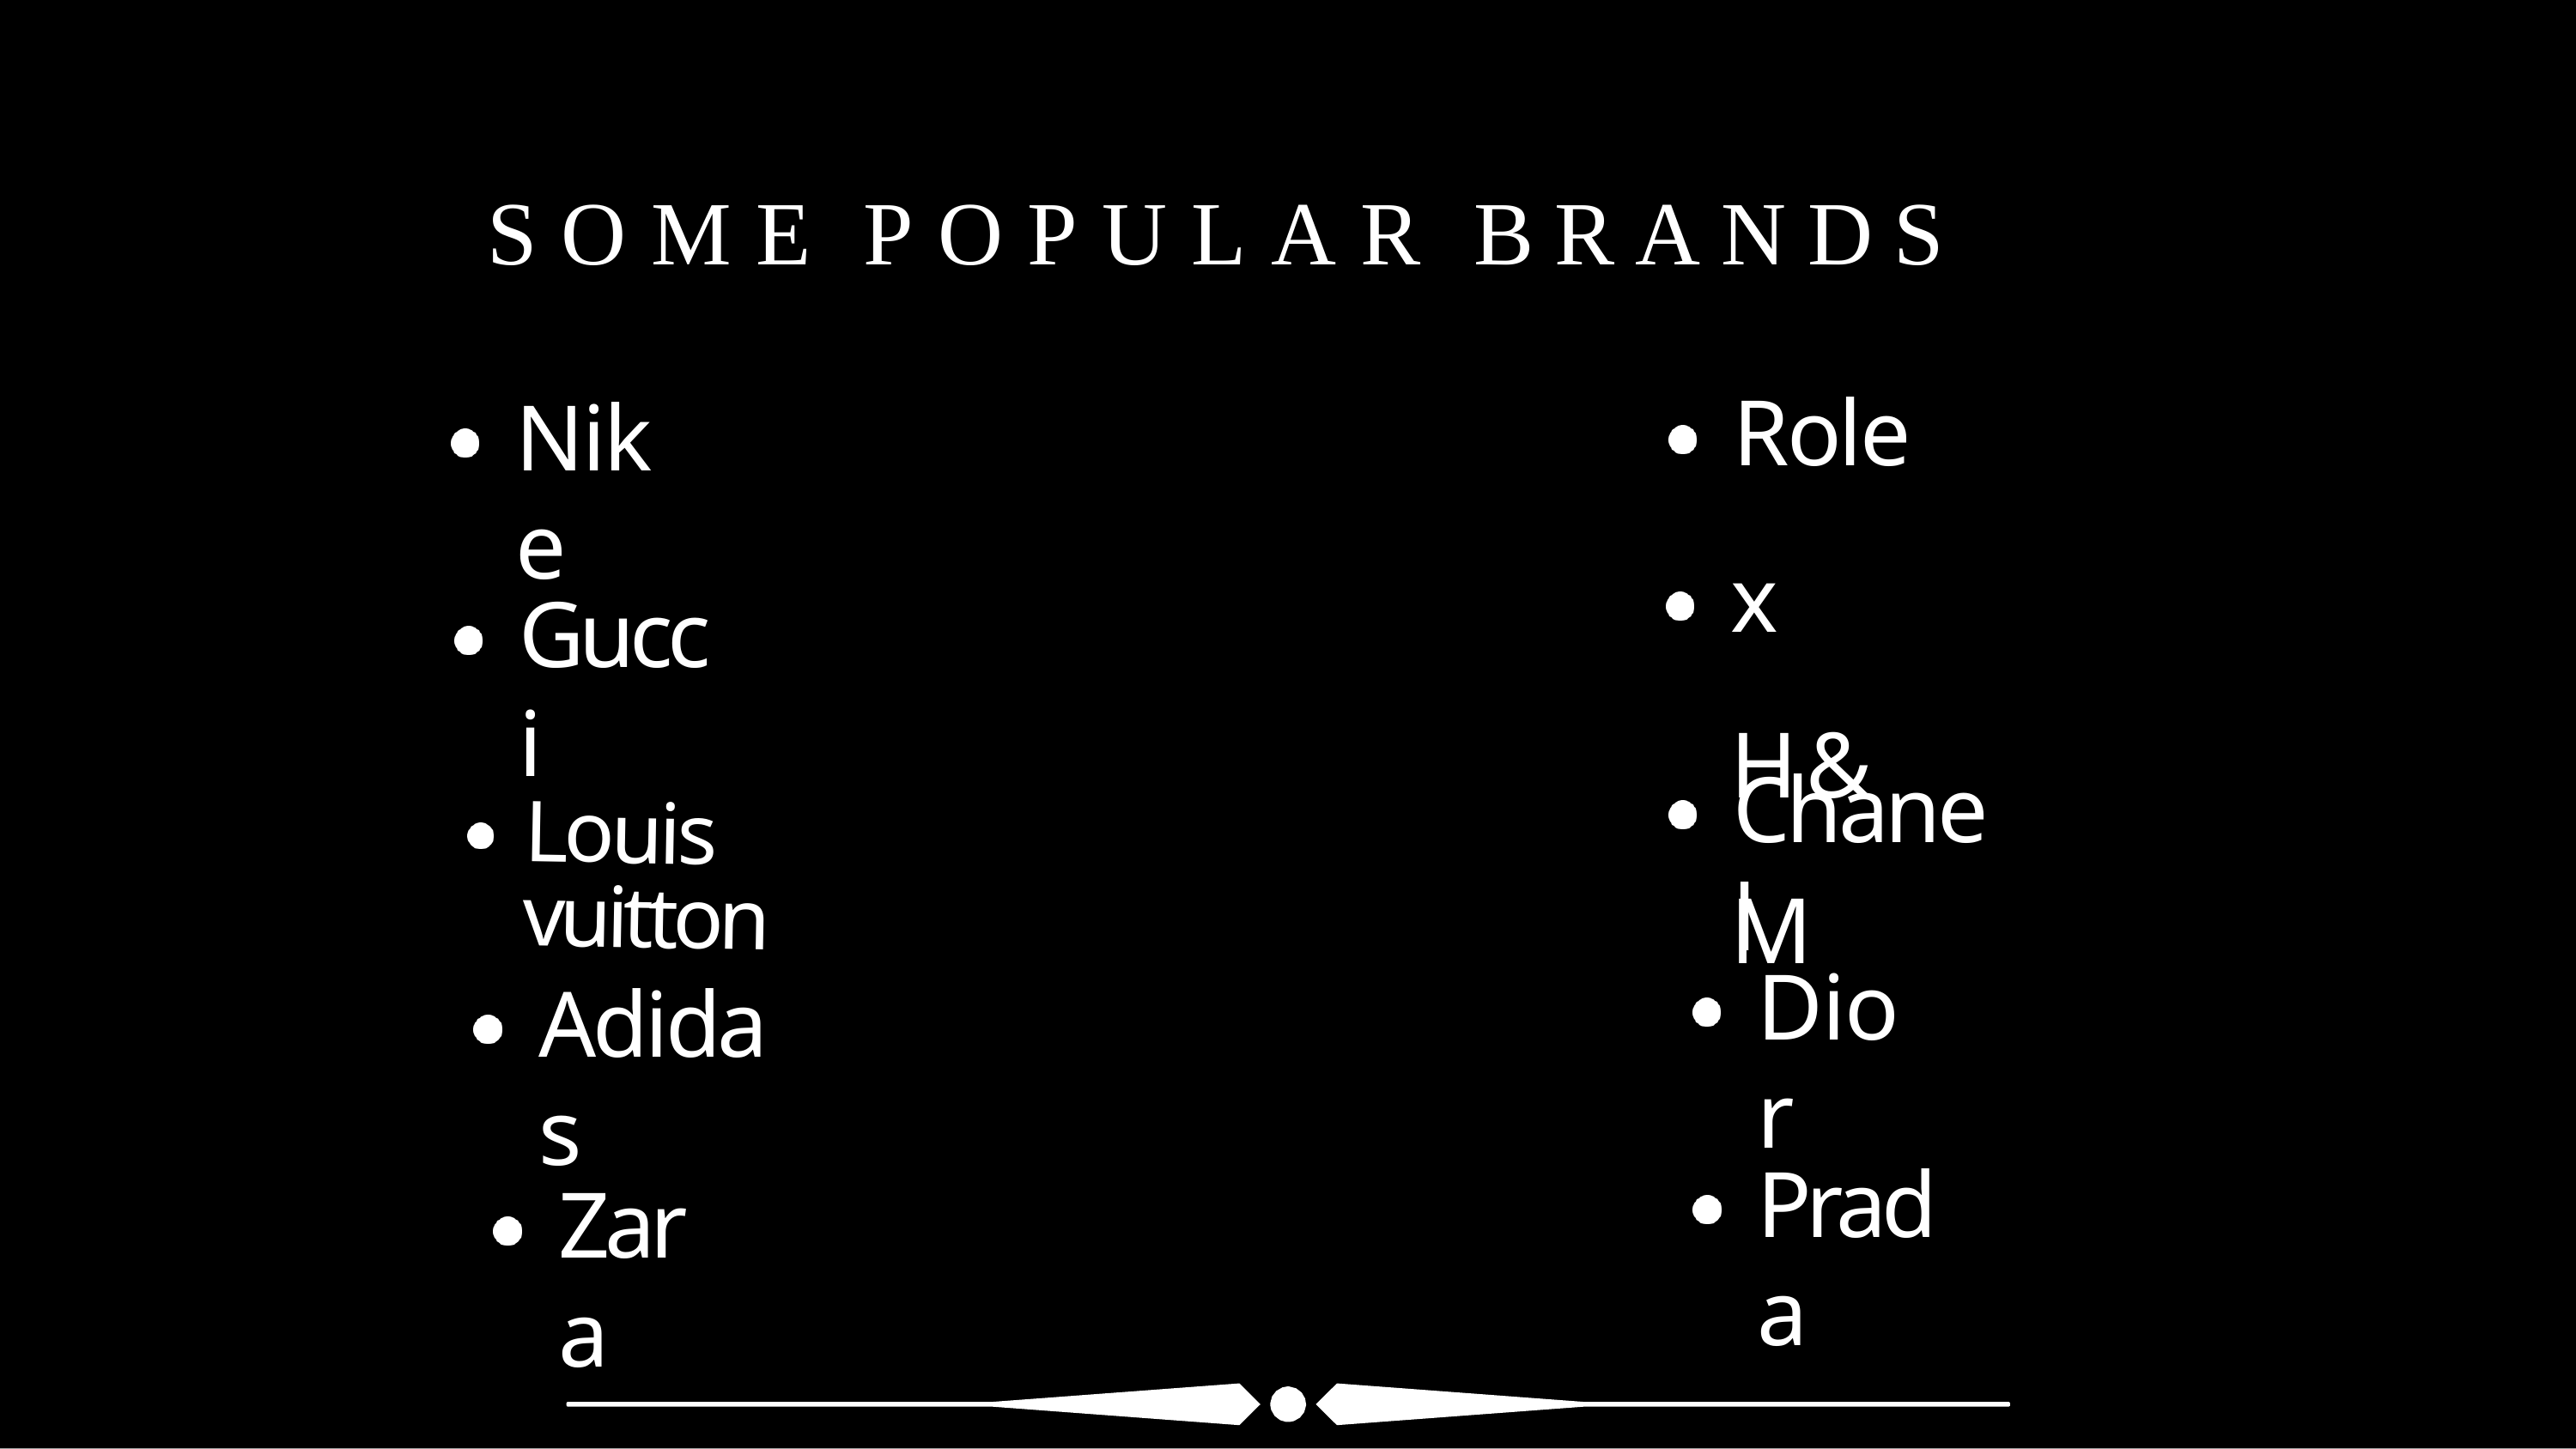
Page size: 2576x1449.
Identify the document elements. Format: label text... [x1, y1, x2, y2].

picture [1665, 591, 1695, 621]
text_box Adidas [537, 964, 785, 1184]
text_box Zara [556, 1184, 722, 1385]
text_box SOME POPULAR BRANDS [485, 172, 1974, 283]
text_box Nike [513, 378, 689, 597]
text_box [1315, 1383, 2010, 1426]
picture [1692, 1195, 1722, 1224]
picture [1692, 997, 1722, 1027]
text_box Louis vuitton [522, 793, 967, 971]
picture [1668, 800, 1698, 829]
picture [473, 1015, 502, 1044]
text_box Dior [1755, 982, 1920, 1143]
text_box Gucci [517, 574, 722, 795]
text_box [566, 1383, 1261, 1426]
text_box Rolex H&M [1728, 316, 1947, 982]
text_box [1270, 1386, 1307, 1422]
picture [467, 822, 494, 849]
picture [453, 626, 483, 655]
picture [450, 428, 480, 458]
text_box Chanel [1947, 749, 1989, 969]
picture [493, 1216, 522, 1246]
picture [1668, 424, 1698, 454]
text_box Prada [1755, 1143, 1965, 1364]
